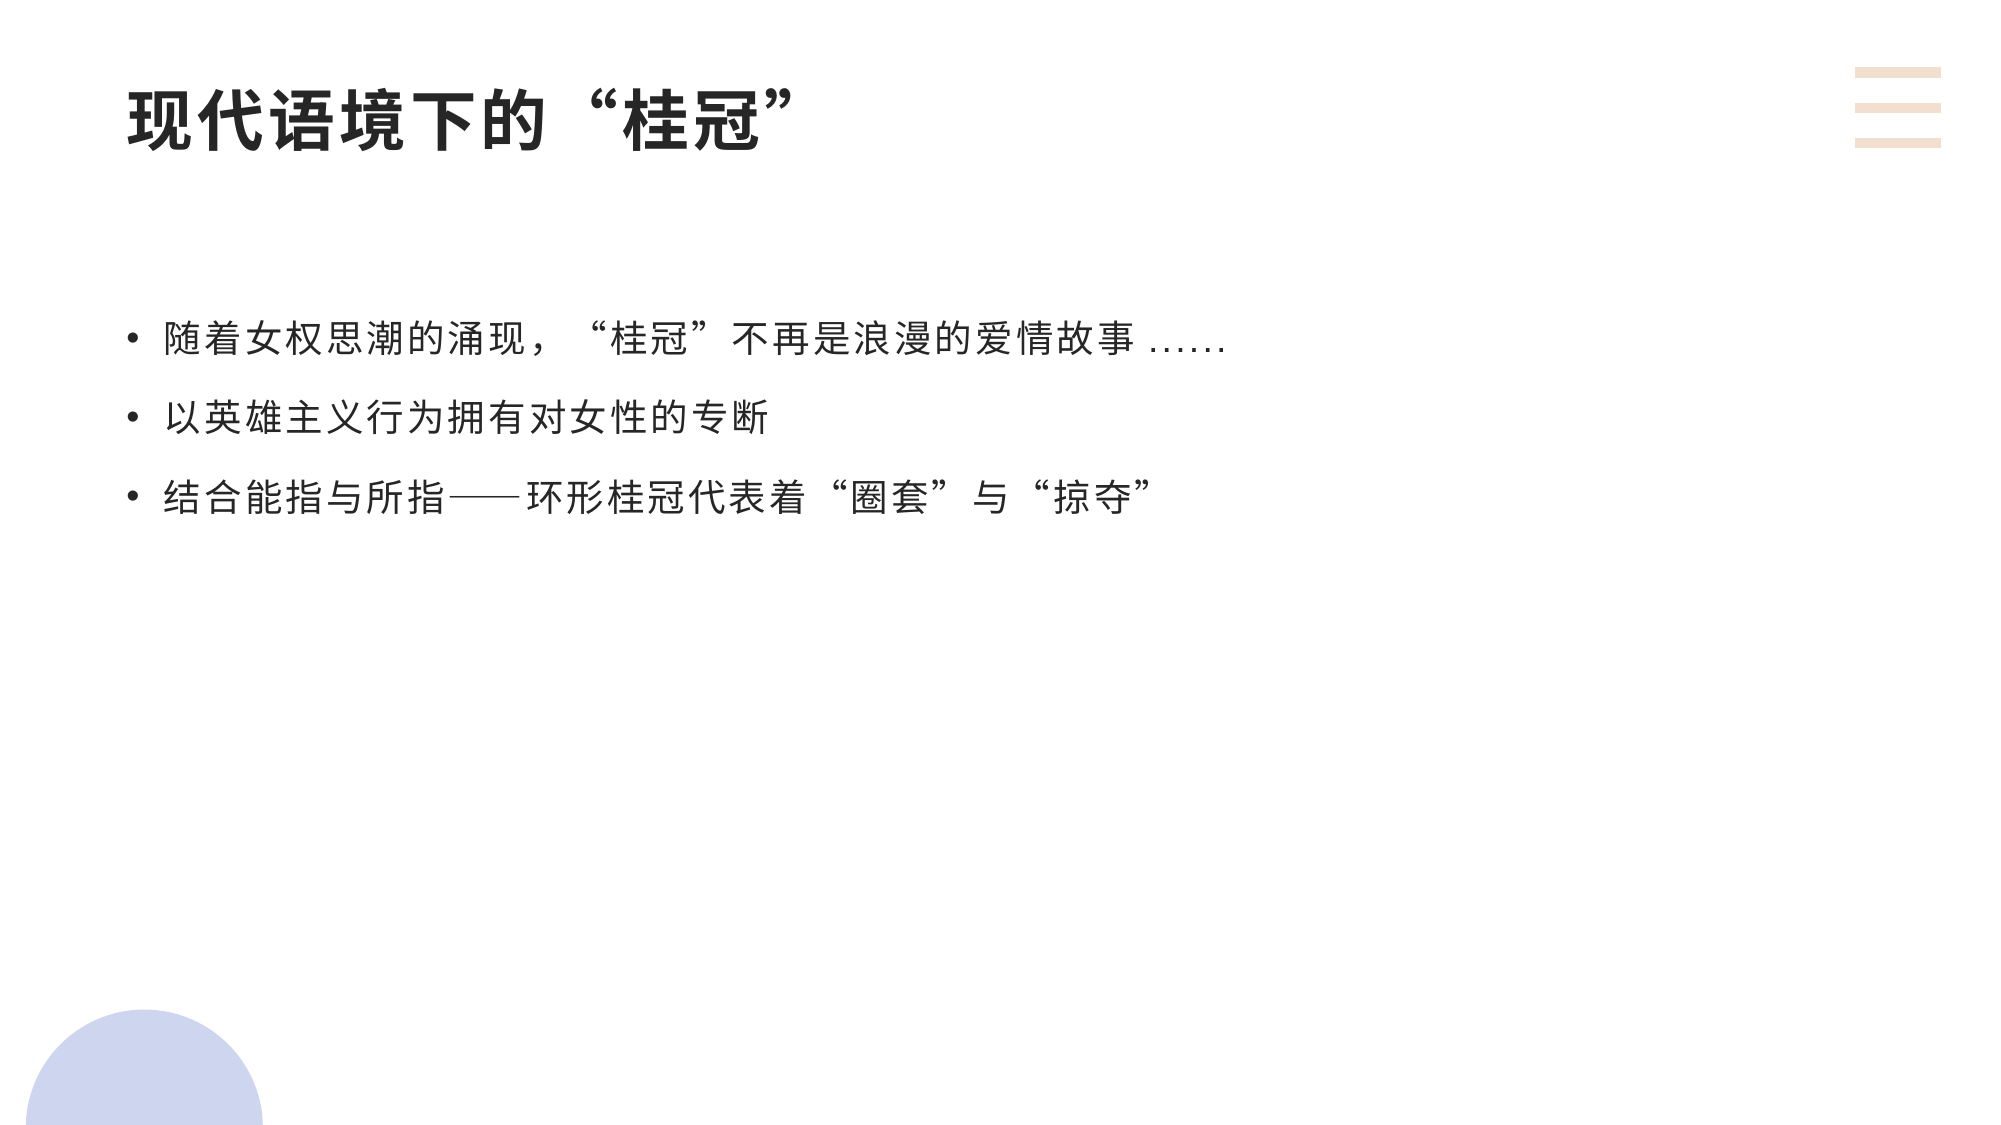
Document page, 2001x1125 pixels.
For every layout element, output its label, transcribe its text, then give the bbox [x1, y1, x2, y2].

list 随着女权思潮的涌现，“桂冠”不再是浪漫的爱情故事...... 以英雄主义行为拥有对女性的专断 结合能指与所指——环形桂冠代表着“圈套”与“掠夺” [109, 156, 1891, 1041]
title 现代语境下的“桂冠” [109, 72, 1891, 146]
